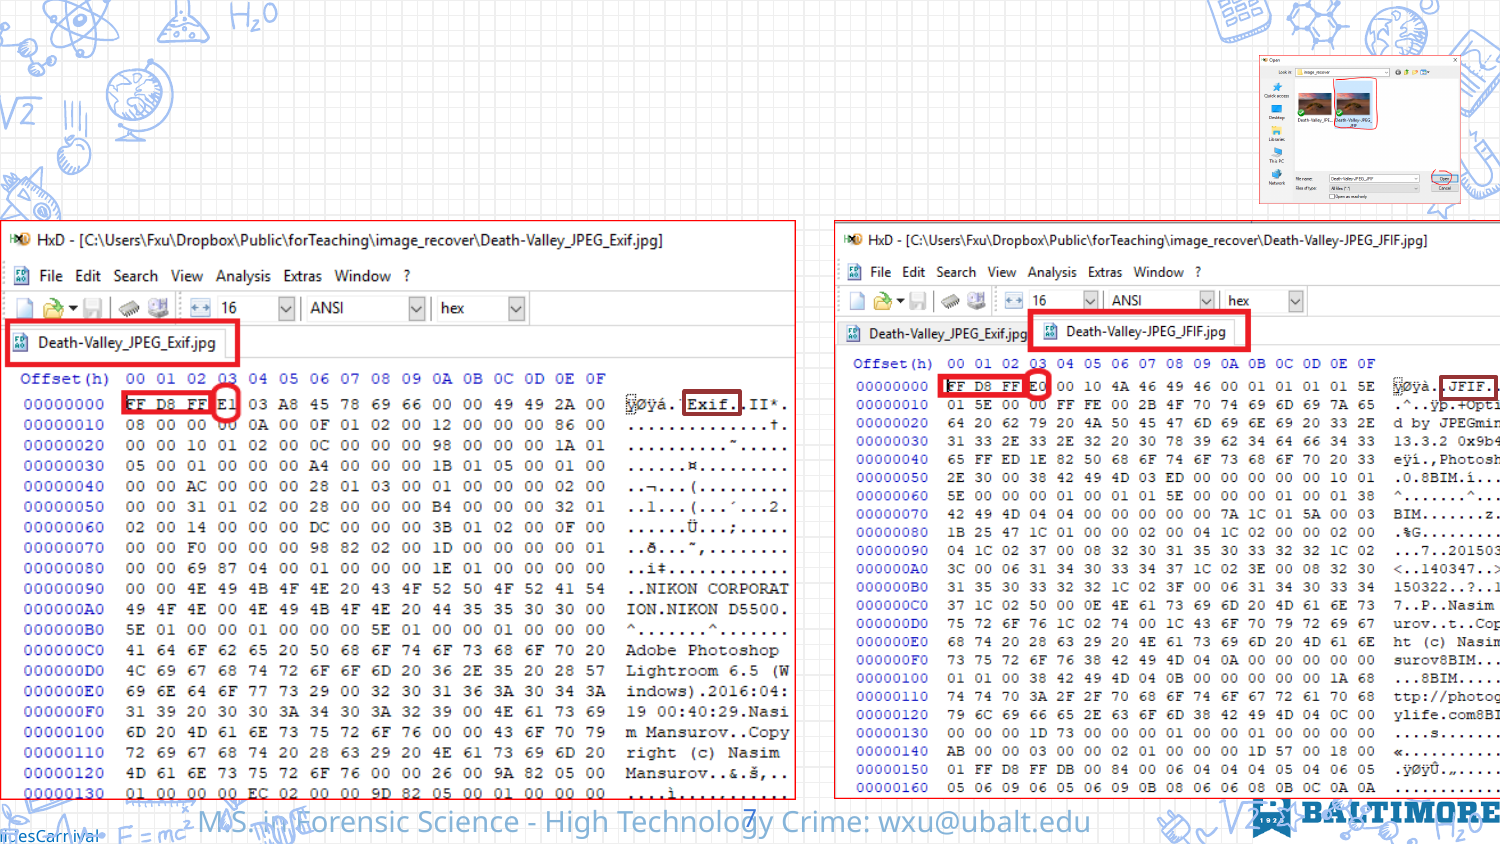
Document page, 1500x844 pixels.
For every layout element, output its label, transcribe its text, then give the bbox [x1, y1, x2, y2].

picture [0, 220, 797, 800]
picture [1259, 54, 1461, 204]
picture [833, 220, 1500, 844]
picture [1354, 819, 1361, 827]
slide_number 7 [705, 807, 795, 844]
picture [1388, 823, 1396, 835]
